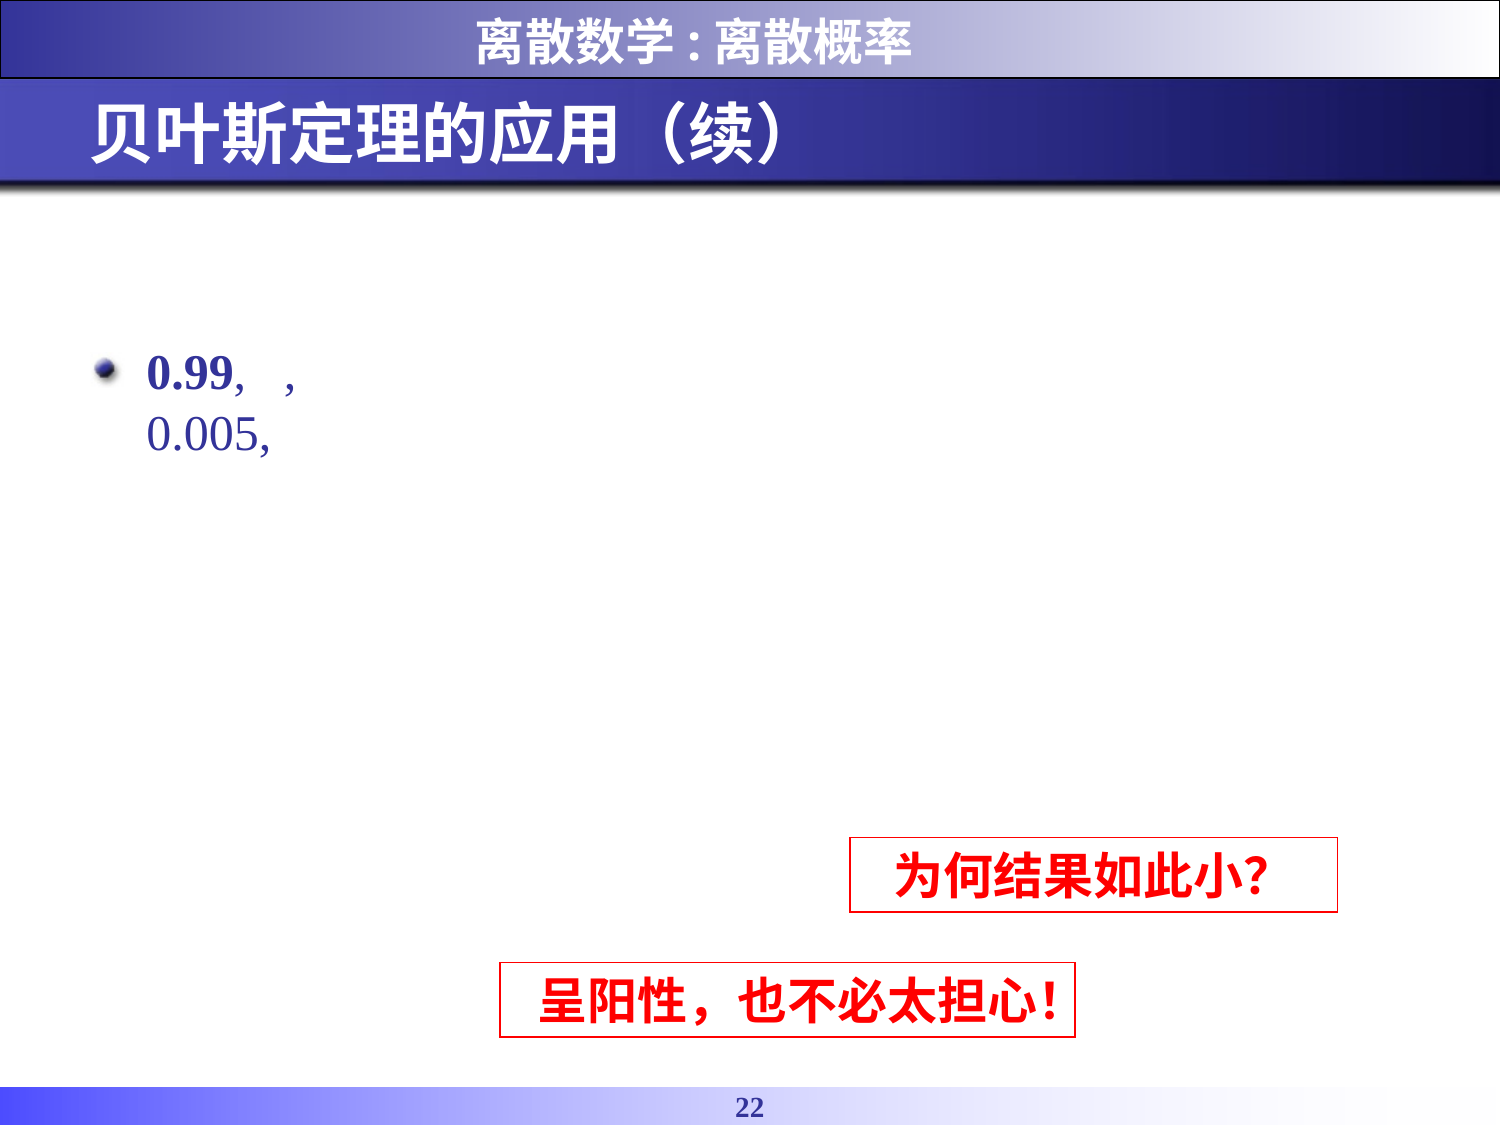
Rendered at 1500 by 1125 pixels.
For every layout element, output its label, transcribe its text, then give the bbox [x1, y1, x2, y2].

picture [0, 79, 1500, 197]
text_box 呈阳性，也不必太担心！ [500, 962, 1075, 1038]
text_box 为何结果如此小？ [849, 837, 1338, 913]
title 贝叶斯定理的应用（续） [73, 90, 1424, 173]
picture [90, 352, 126, 388]
